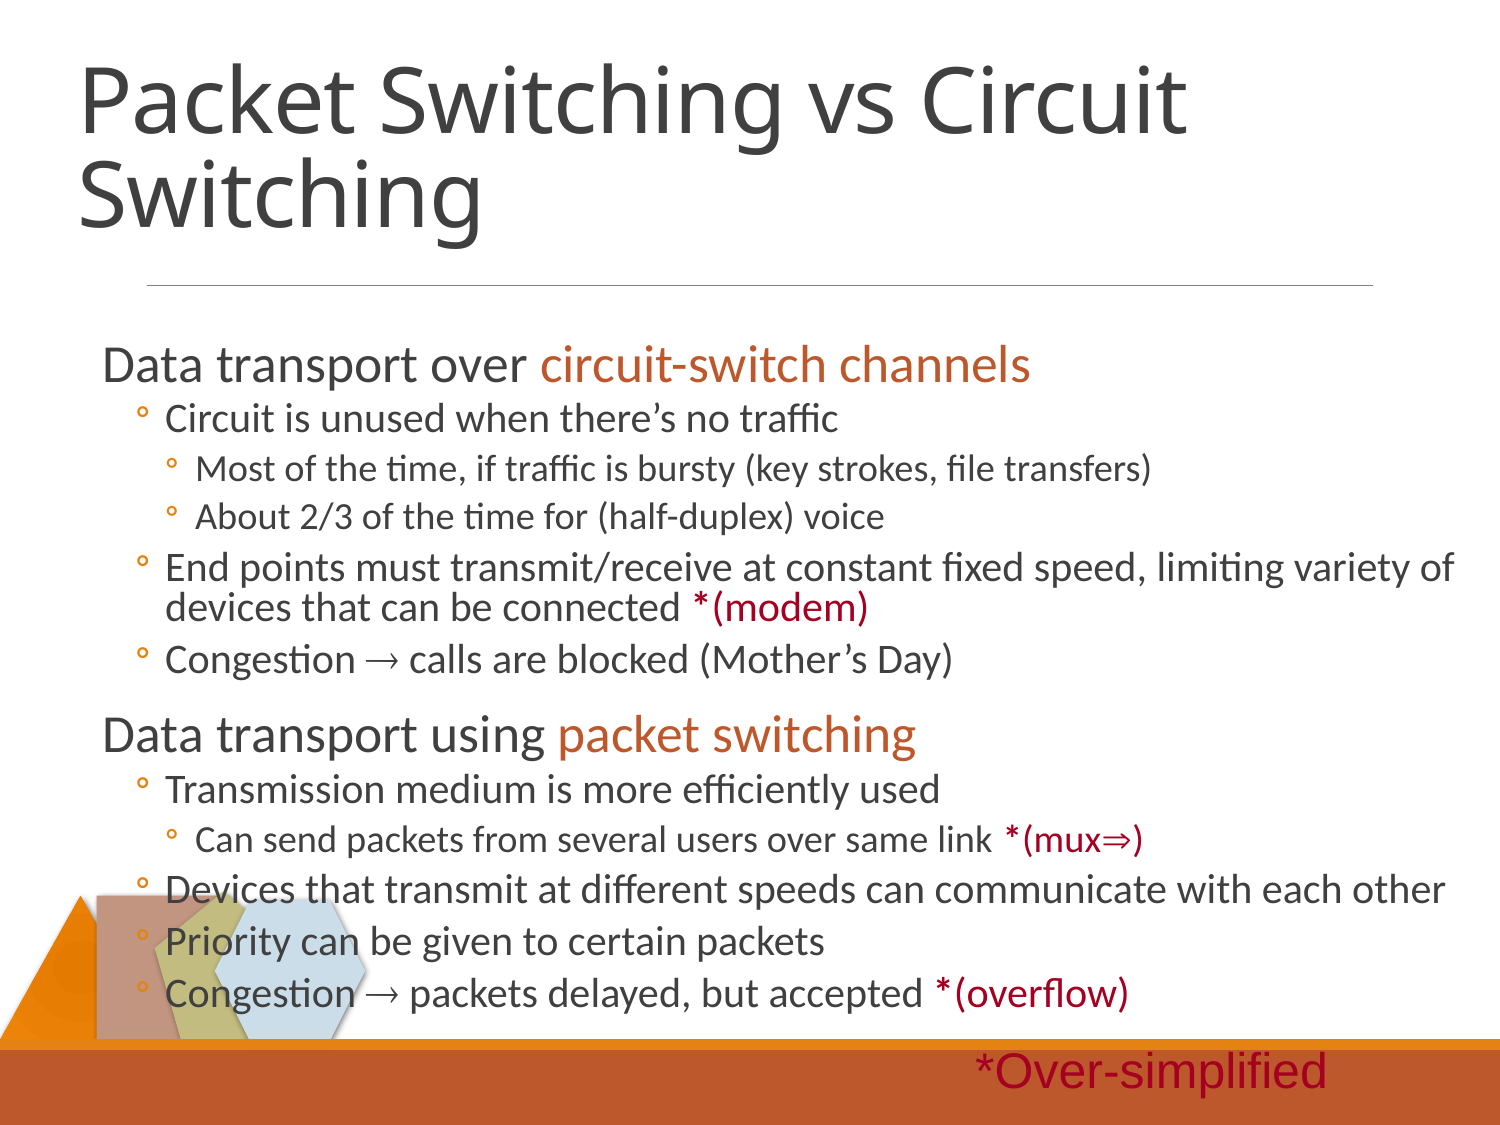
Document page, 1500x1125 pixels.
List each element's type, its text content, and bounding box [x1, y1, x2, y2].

list Data transport over circuit-switch channels Circuit is unused when there’s no traffic Most of the time, if traffic is bursty (key strokes, file transfers) About 2/3 of the time for (half-duplex) voice End points must transmit/receive at constant fixed speed, limiting variety of devices that can be connected *(modem) Congestion  calls are blocked (Mother’s Day) Data transport using packet switching Transmission medium is more efficiently used Can send packets from several users over same link *(mux) Devices that transmit at different speeds can communicate with each other Priority can be given to certain packets Congestion  packets delayed, but accepted *(overflow) [87, 333, 1500, 1025]
title Packet Switching vs Circuit Switching [62, 50, 1431, 254]
text_box *Over-simplified [960, 1031, 1343, 1107]
